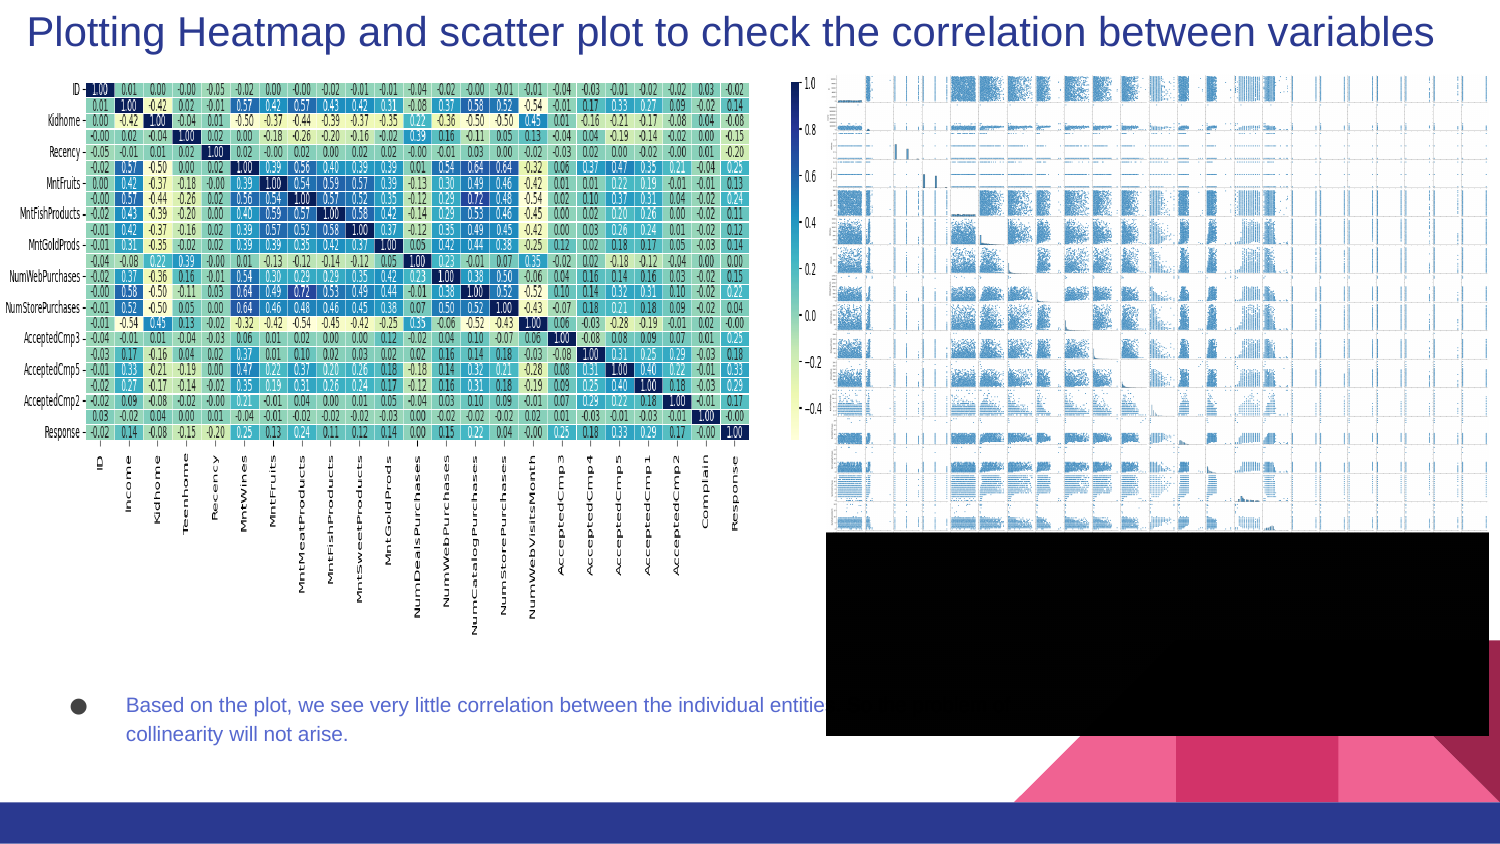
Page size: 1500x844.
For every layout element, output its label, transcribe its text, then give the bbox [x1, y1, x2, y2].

title Plotting Heatmap and scatter plot to check the correlation between variables [11, 0, 1500, 66]
list Based on the plot, we see very little correlation between the individual entities. So the problem of collinearity will not arise. [35, 673, 1106, 778]
picture [0, 65, 1489, 737]
